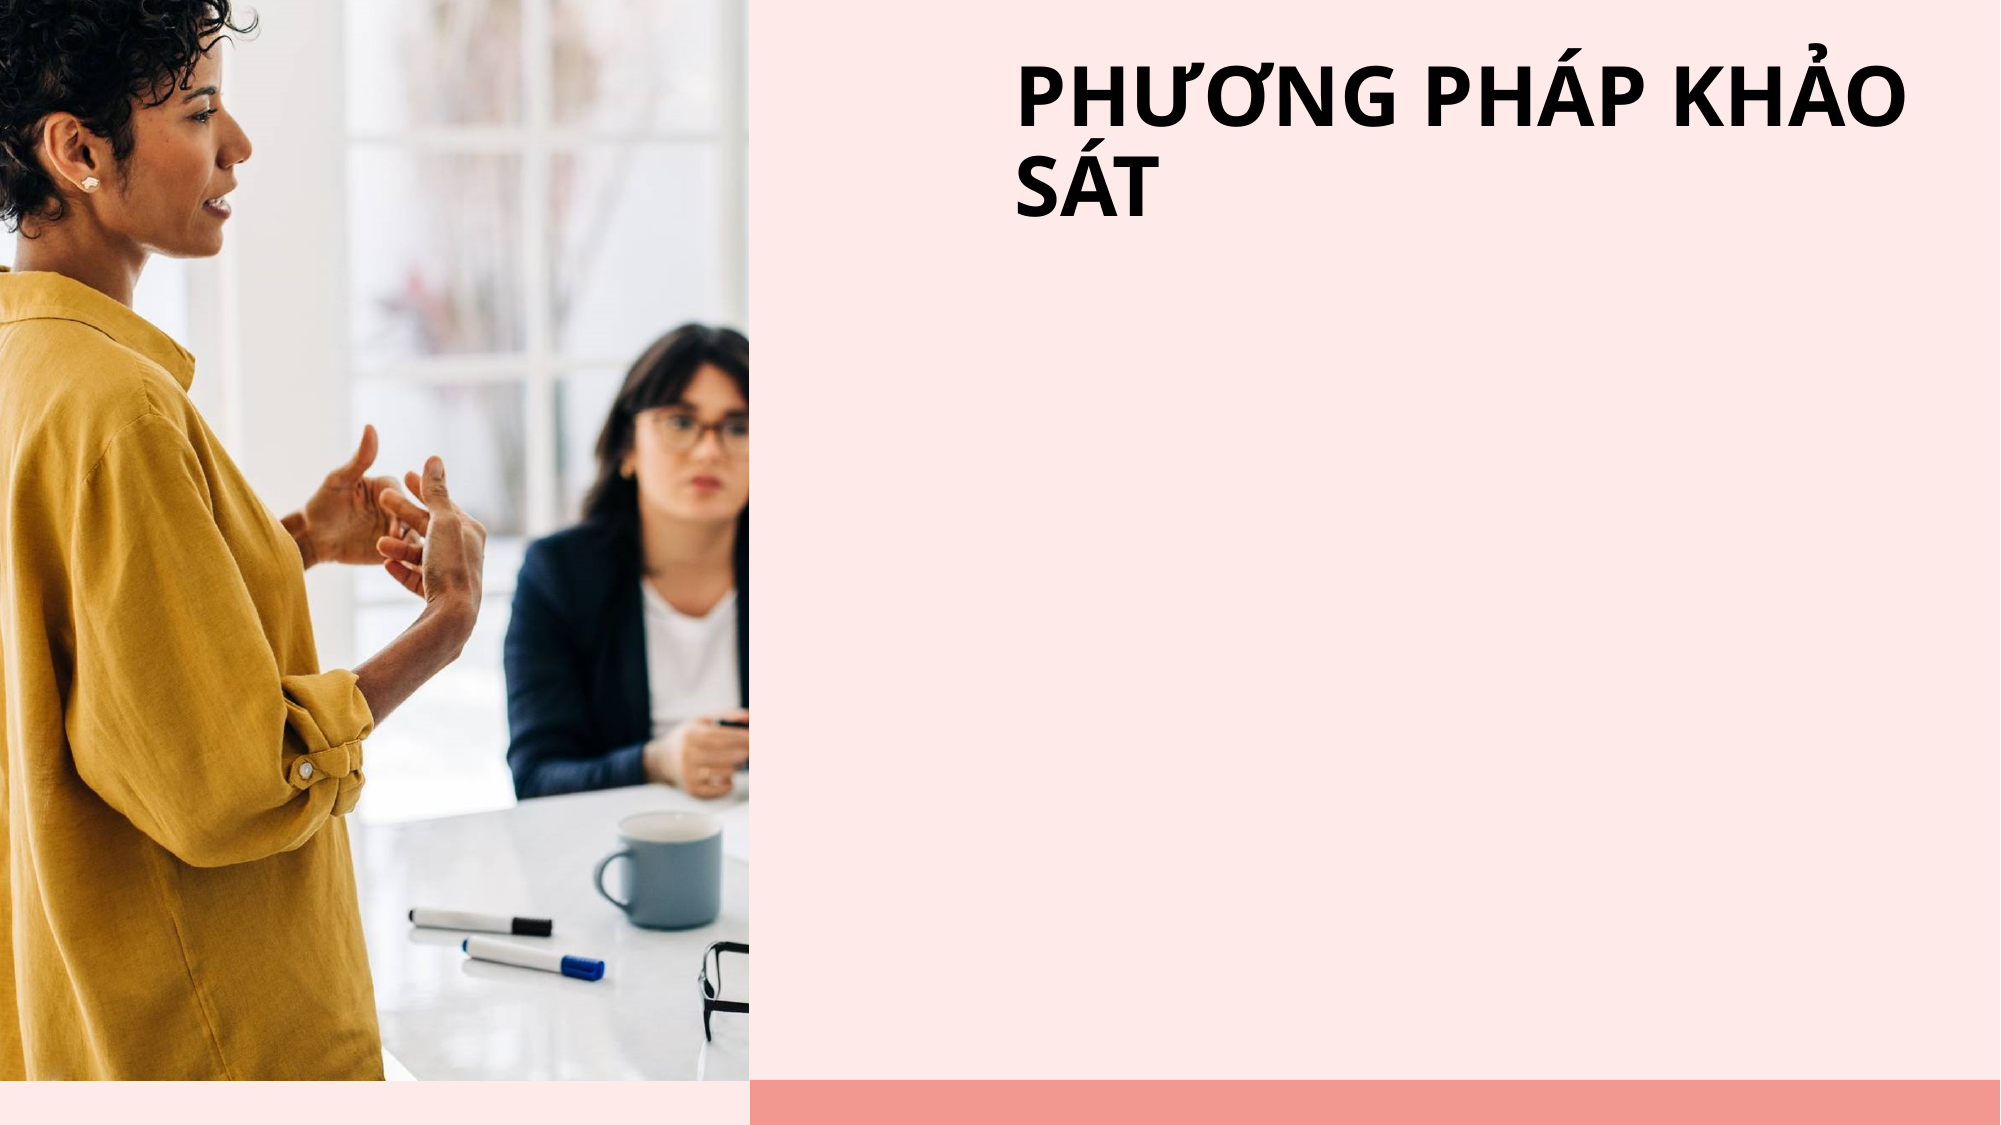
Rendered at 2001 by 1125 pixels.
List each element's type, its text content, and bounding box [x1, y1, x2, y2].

title Phương pháp khảo sát [999, 28, 1962, 242]
picture [0, 0, 749, 1081]
